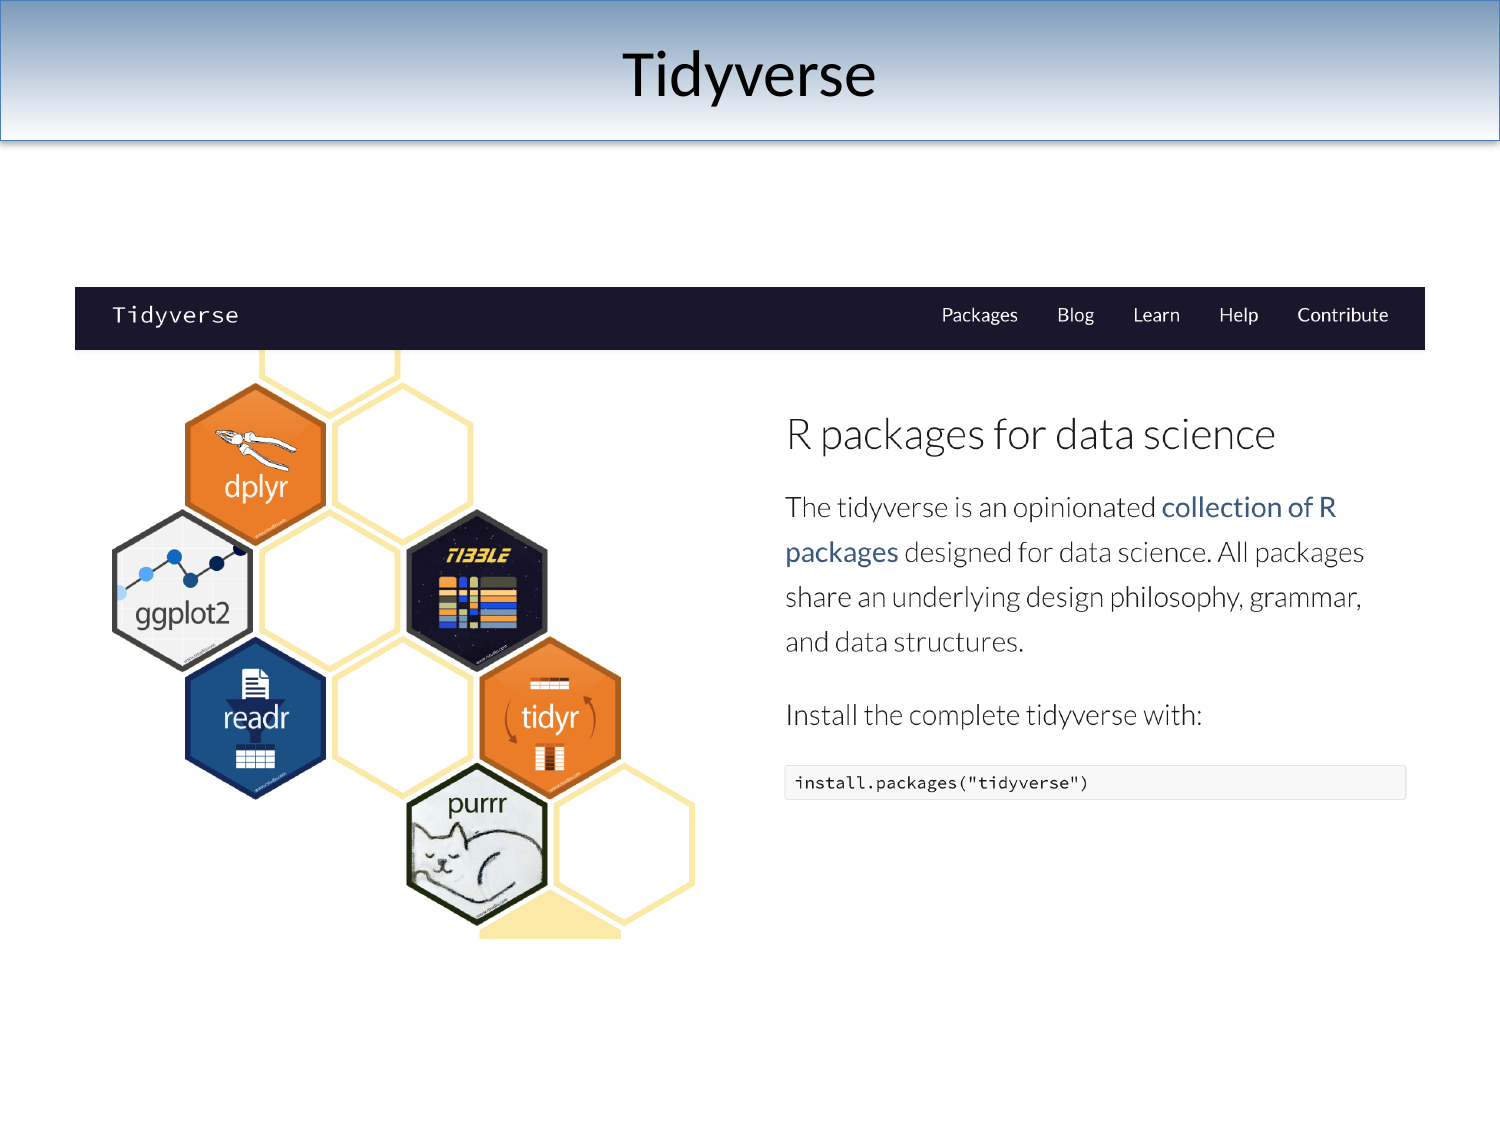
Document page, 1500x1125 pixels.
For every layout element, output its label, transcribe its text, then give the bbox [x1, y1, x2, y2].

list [74, 286, 1426, 939]
title Tidyverse [75, 22, 1425, 118]
